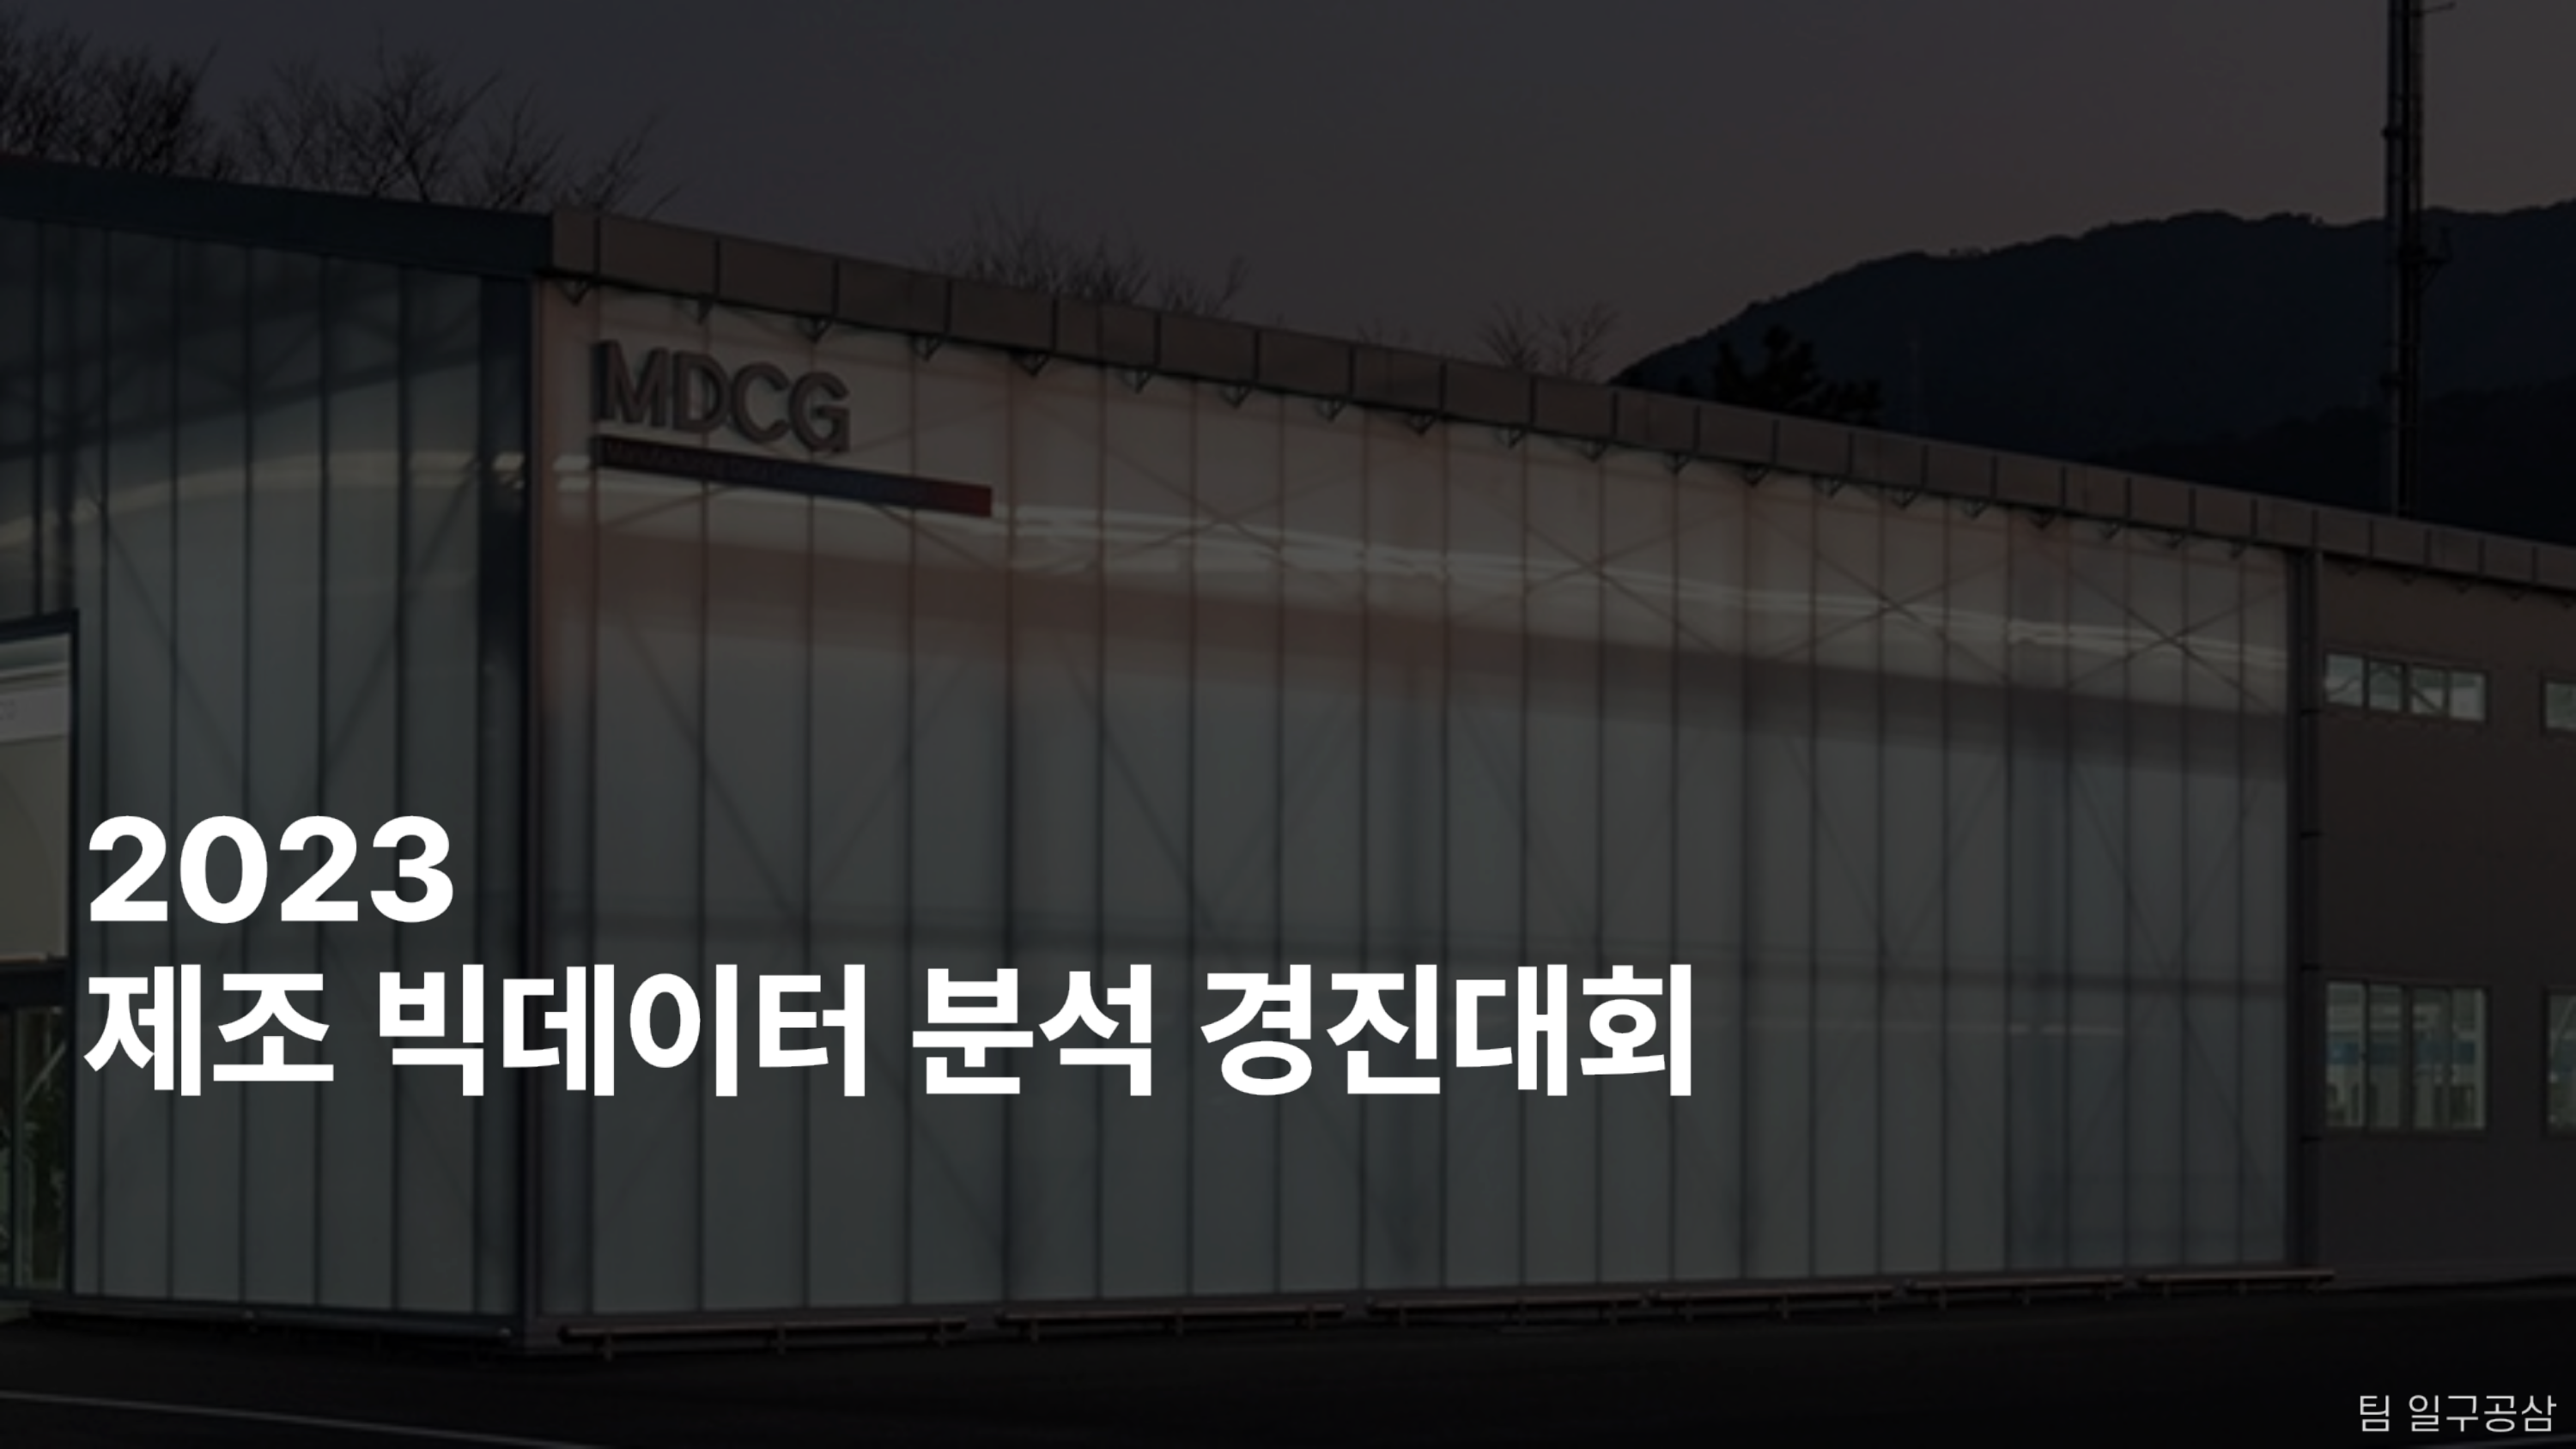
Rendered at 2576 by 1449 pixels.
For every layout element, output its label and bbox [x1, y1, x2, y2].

picture [37, 712, 1832, 1265]
picture [2344, 1373, 2576, 1449]
text_box [0, 0, 2576, 1449]
